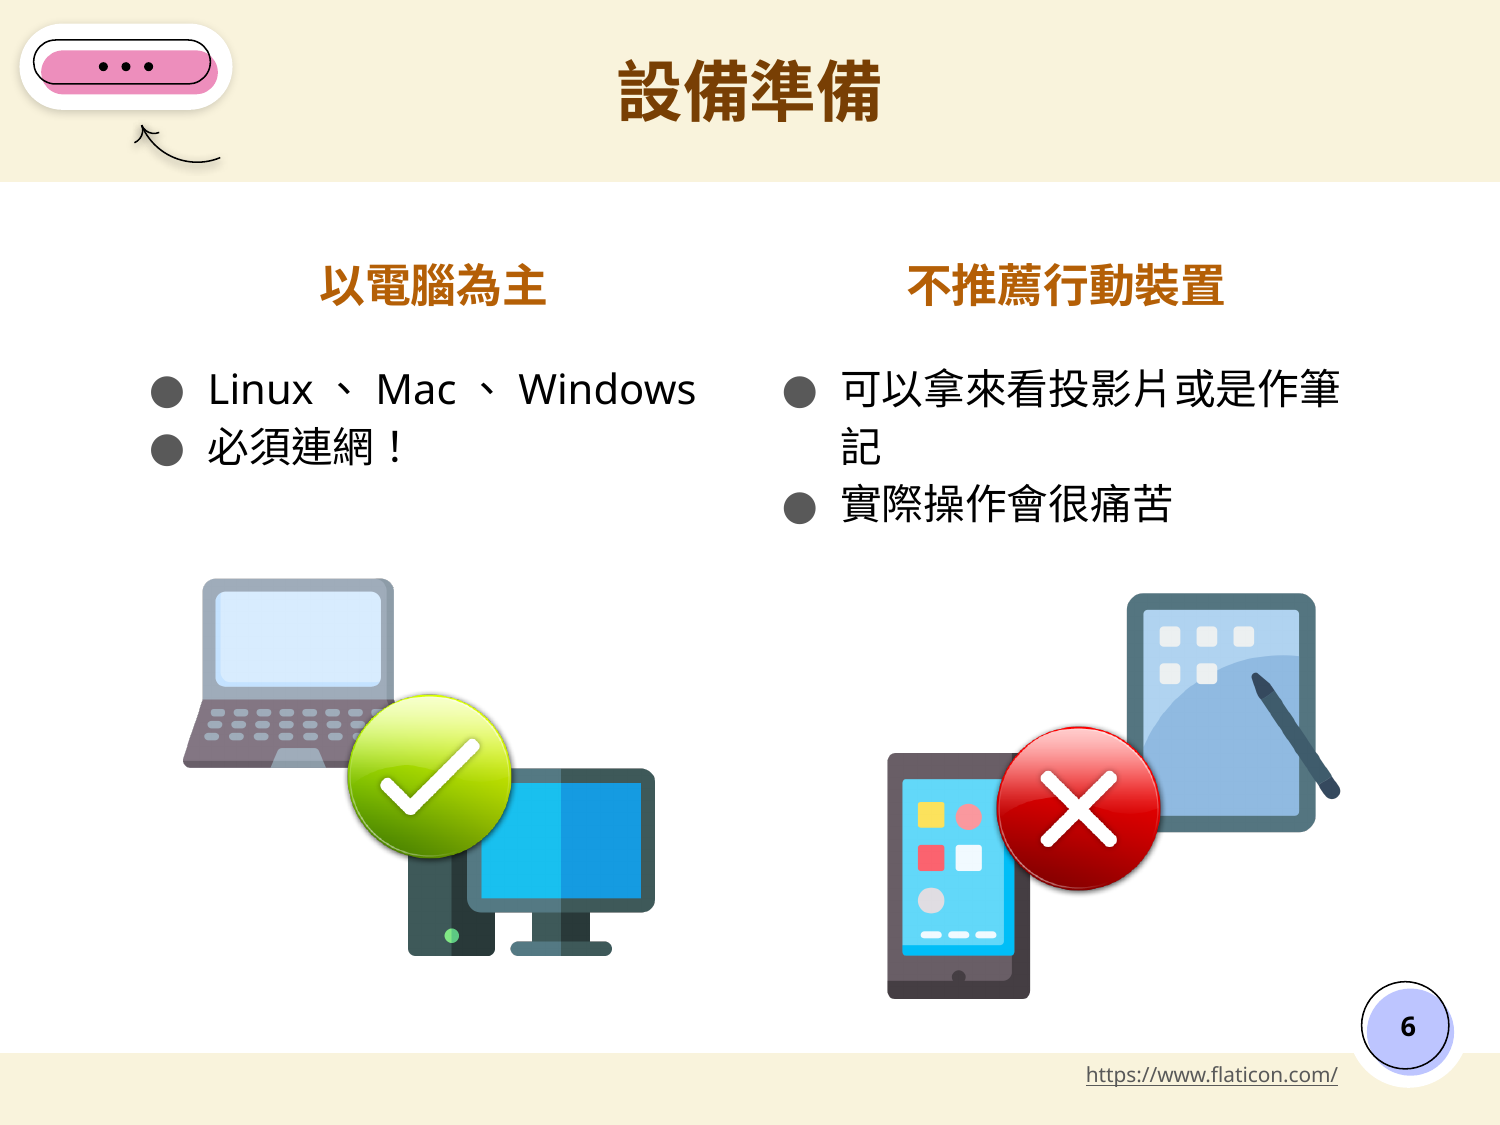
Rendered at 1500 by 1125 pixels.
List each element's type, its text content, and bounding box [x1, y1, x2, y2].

title 設備準備 [232, 23, 1268, 171]
subtitle 不推薦行動裝置 [751, 220, 1383, 340]
list 可以拿來看投影片或是作筆記 實際操作會很痛苦 [750, 340, 1383, 999]
subtitle 以電腦為主 [117, 220, 751, 340]
slide_number ‹#› [1363, 984, 1454, 1071]
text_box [835, 589, 1344, 999]
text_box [174, 550, 655, 985]
list https://www.flaticon.com/ [308, 1055, 1344, 1098]
list Linux、Mac、Windows 必須連網！ [117, 340, 750, 999]
